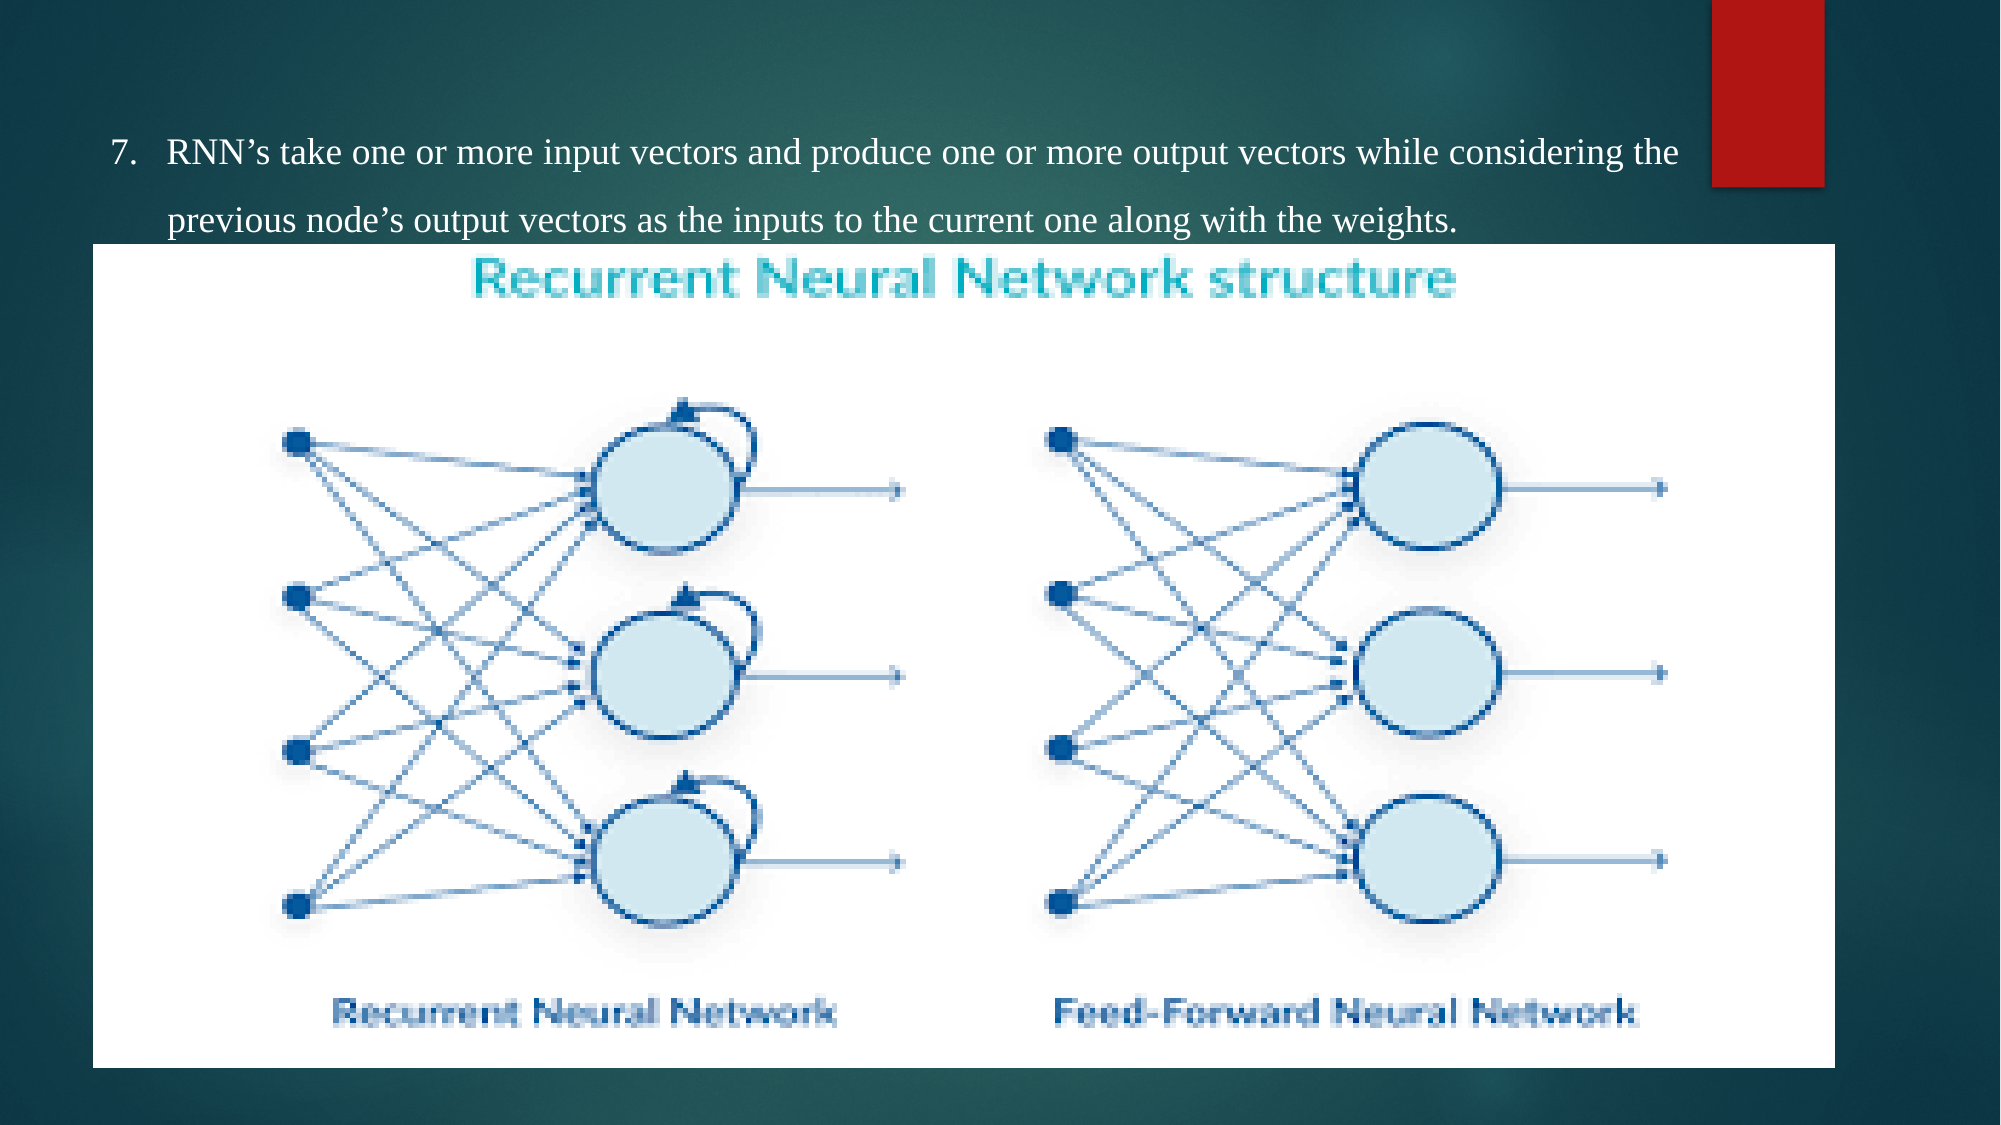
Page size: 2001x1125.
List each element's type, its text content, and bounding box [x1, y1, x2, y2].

picture [0, 0, 2001, 1125]
text_box RNN’s take one or more input vectors and produce one or more output vectors while considering the previous node’s output vectors as the inputs to the current one along with the weights. [76, 97, 1858, 820]
